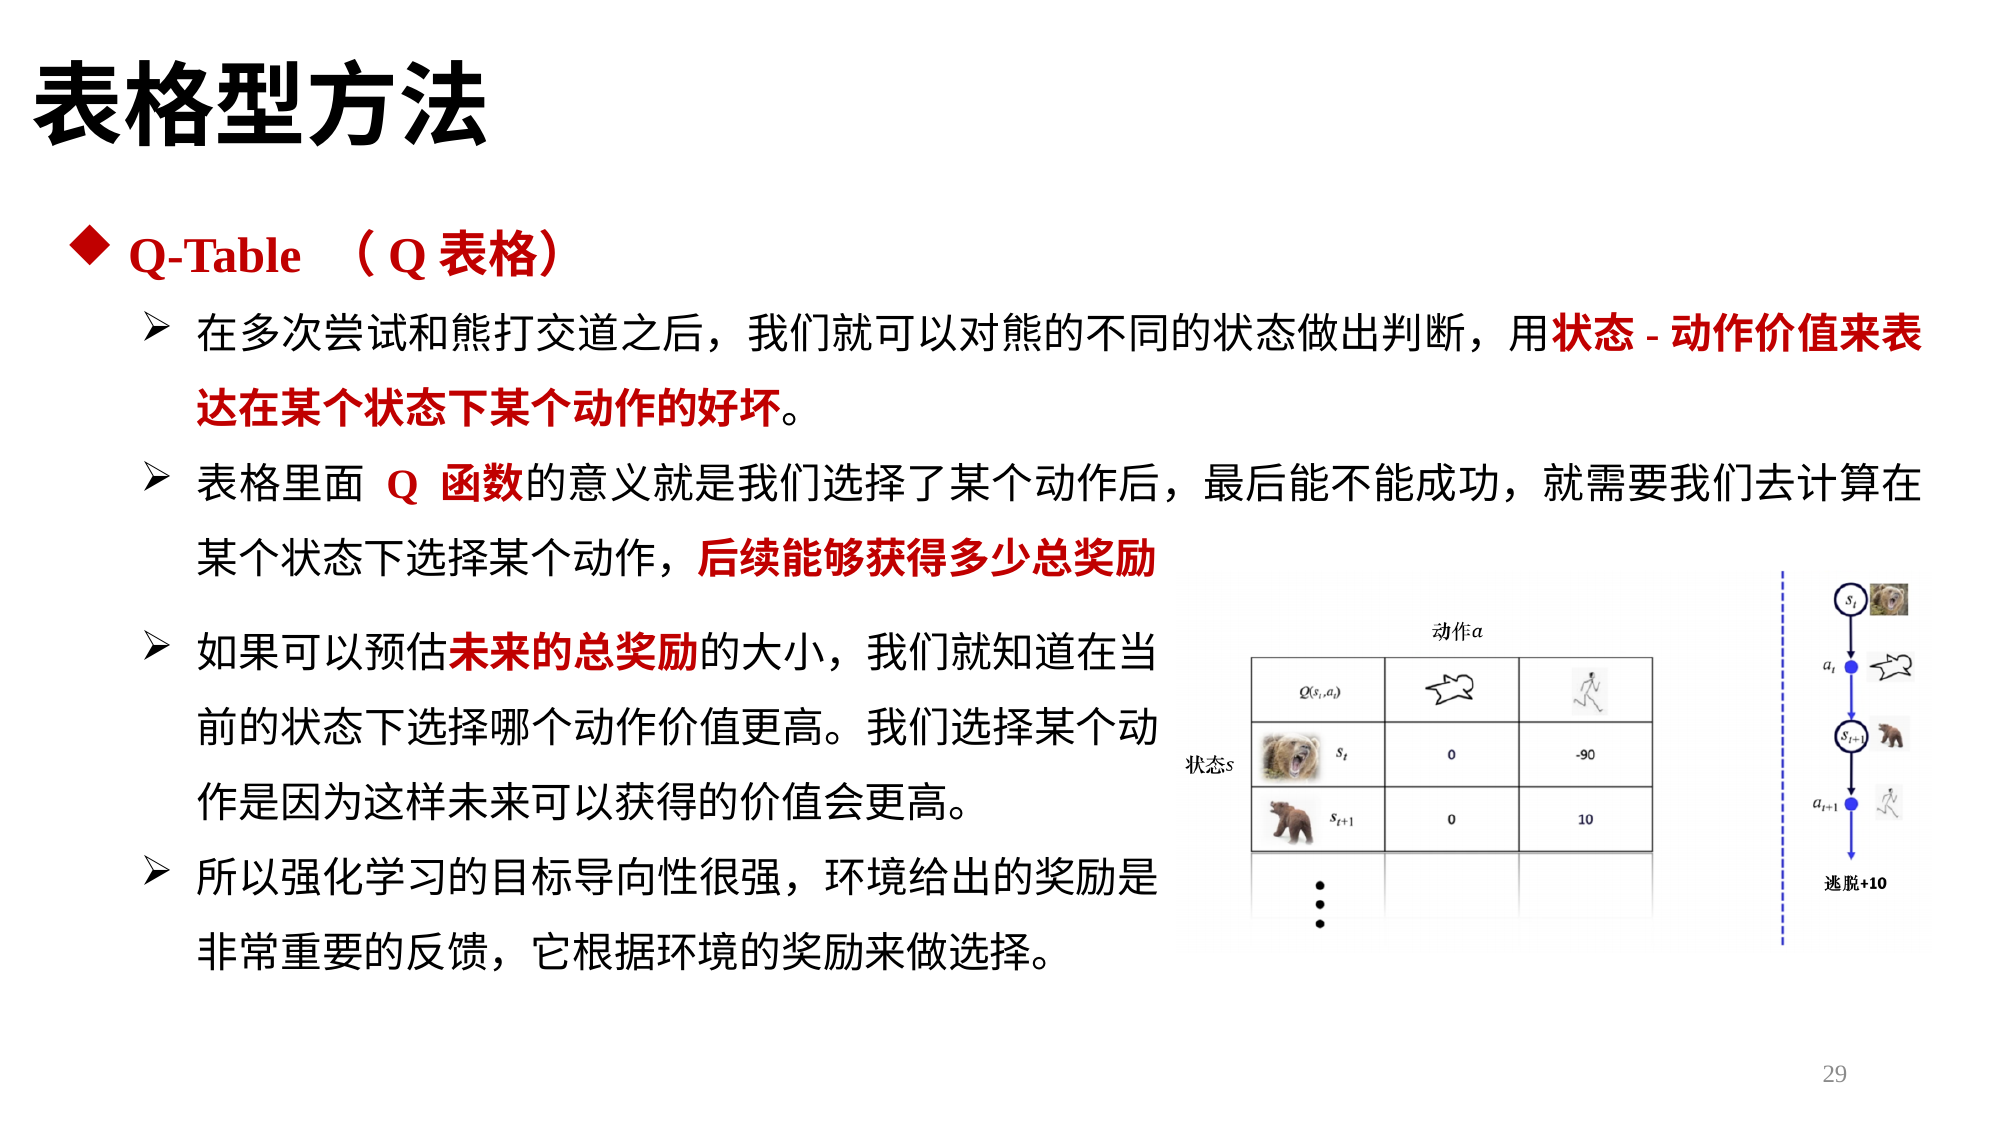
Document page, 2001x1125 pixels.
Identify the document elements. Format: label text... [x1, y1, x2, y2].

picture [1174, 562, 1966, 953]
text_box 表格型方法 [16, 0, 1742, 218]
slide_number 29 [1412, 1042, 1863, 1103]
text_box 如果可以预估未来的总奖励的大小，我们就知道在当前的状态下选择哪个动作价值更高。我们选择某个动作是因为这样未来可以获得的价值会更高。 所以强化学习的目标导向性很强，环境给出的奖励是非常重要的反馈，它根据环境的奖励来做选择。 [50, 593, 1175, 984]
text_box Q-Table （Q表格） 在多次尝试和熊打交道之后，我们就可以对熊的不同的状态做出判断，用状态-动作价值来表达在某个状态下某个动作的好坏。 表格里面 Q 函数的意义就是我们选择了某个动作后，最后能不能成功，就需要我们去计算在某个状态下选择某个动作，后续能够获得多少总奖励 [50, 184, 1939, 590]
